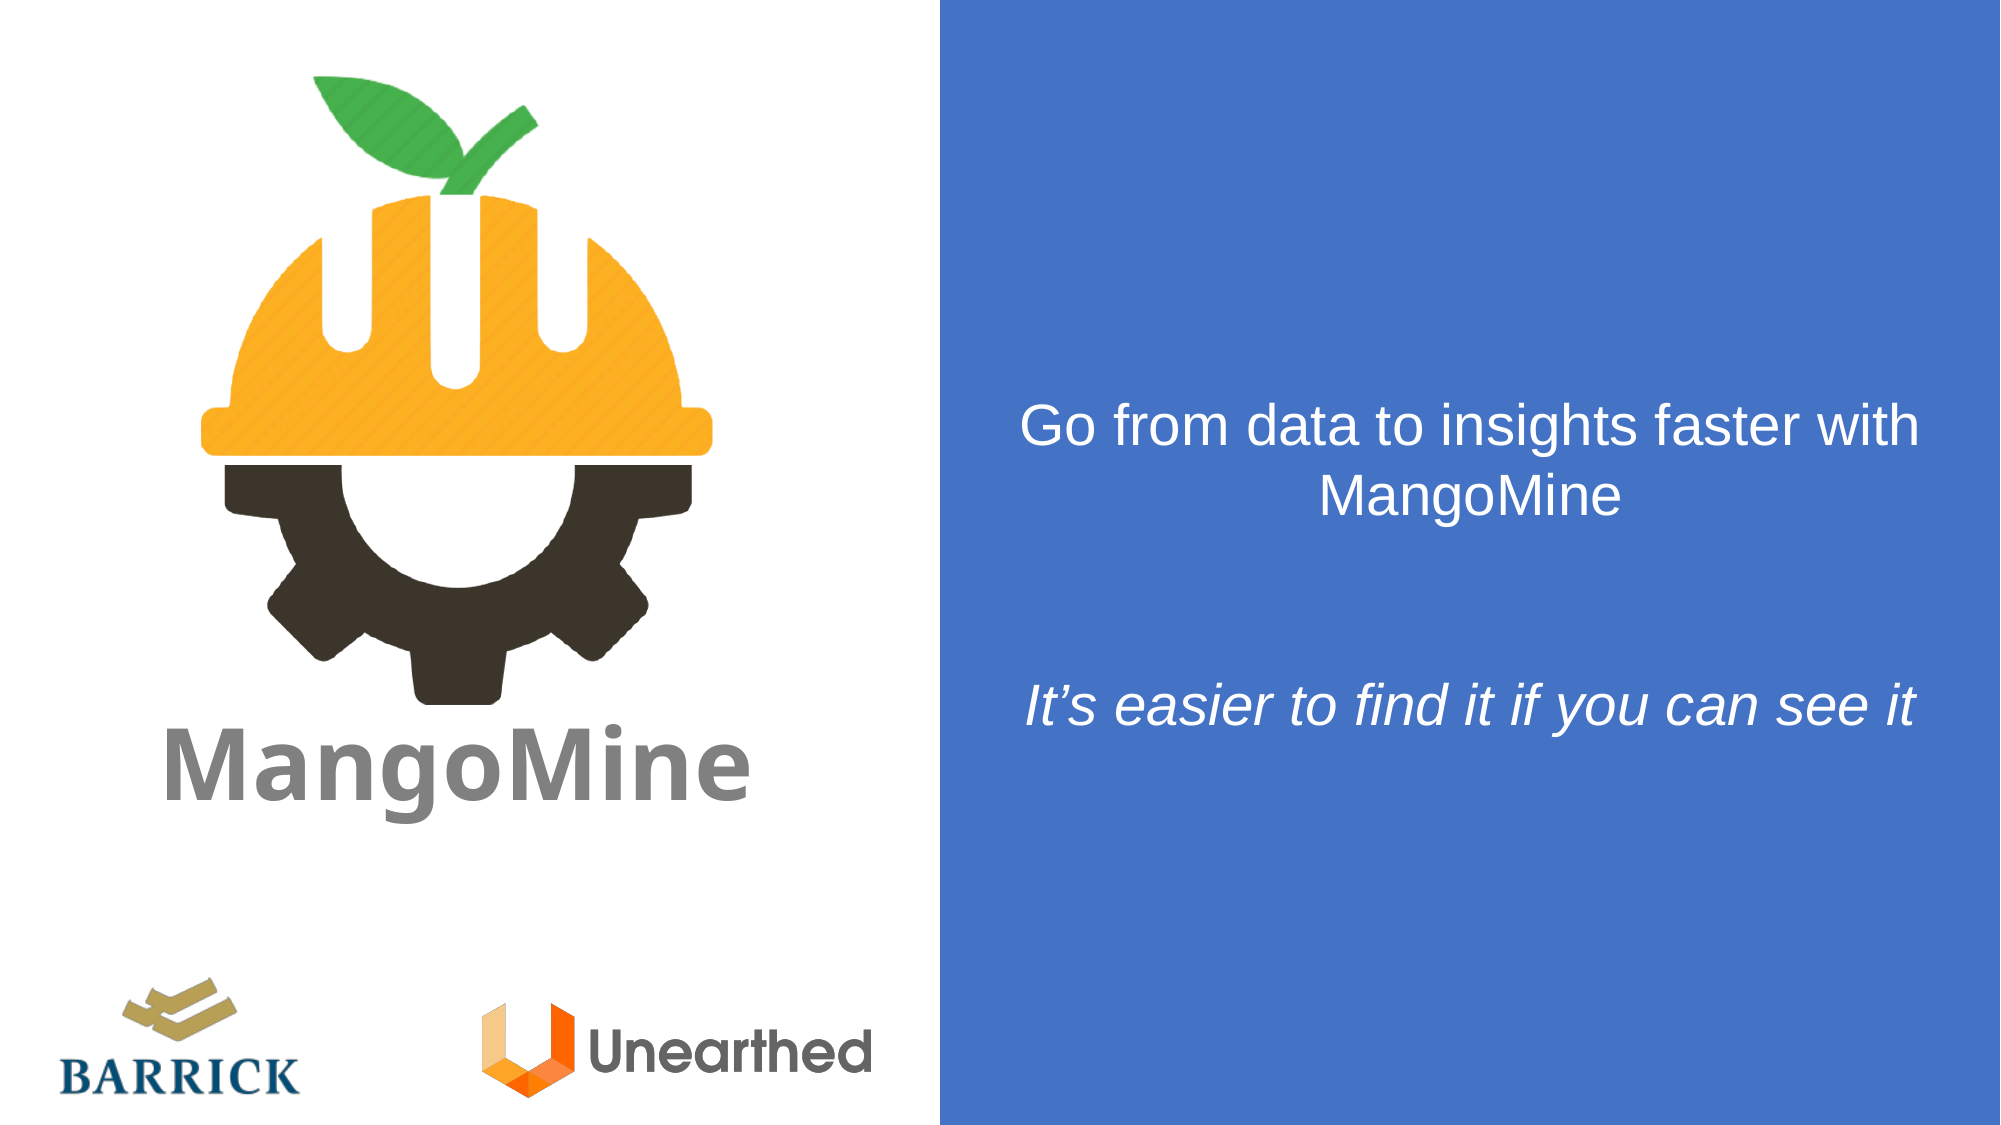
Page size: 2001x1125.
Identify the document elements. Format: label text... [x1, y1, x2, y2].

picture [57, 975, 303, 1097]
picture [106, 57, 806, 757]
text_box Go from data to insights faster with MangoMine It’s easier to find it if you can see it [940, 0, 2000, 1125]
picture [482, 1003, 871, 1098]
text_box MangoMine [0, 693, 931, 829]
